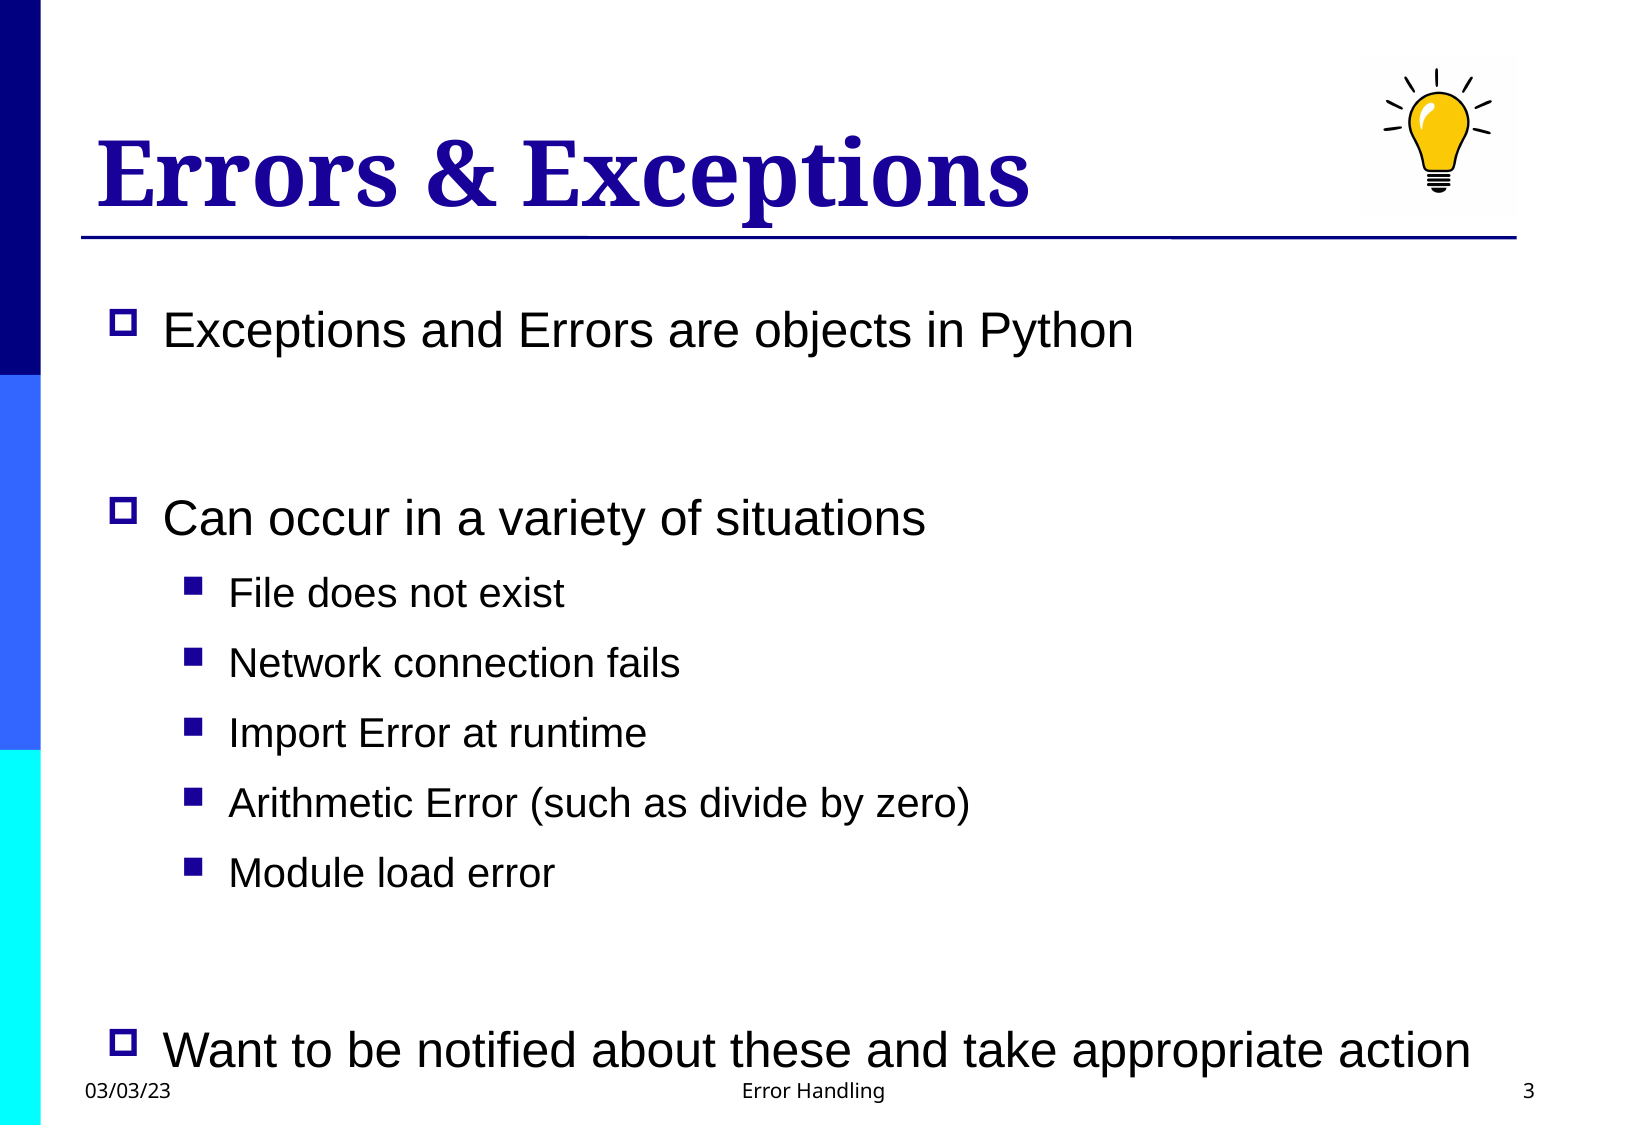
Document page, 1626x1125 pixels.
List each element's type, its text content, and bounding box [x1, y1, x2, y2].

list Exceptions and Errors are objects in Python Can occur in a variety of situations File does not exist Network connection fails Import Error at runtime Arithmetic Error (such as divide by zero) Module load error Want to be notified about these and take appropriate action [91, 275, 1538, 1050]
picture [1359, 54, 1517, 216]
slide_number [70, 1070, 450, 1125]
footer Error Handling [556, 1070, 1071, 1125]
title Errors & Exceptions [81, 45, 1544, 233]
slide_number 3 [1170, 1070, 1550, 1125]
